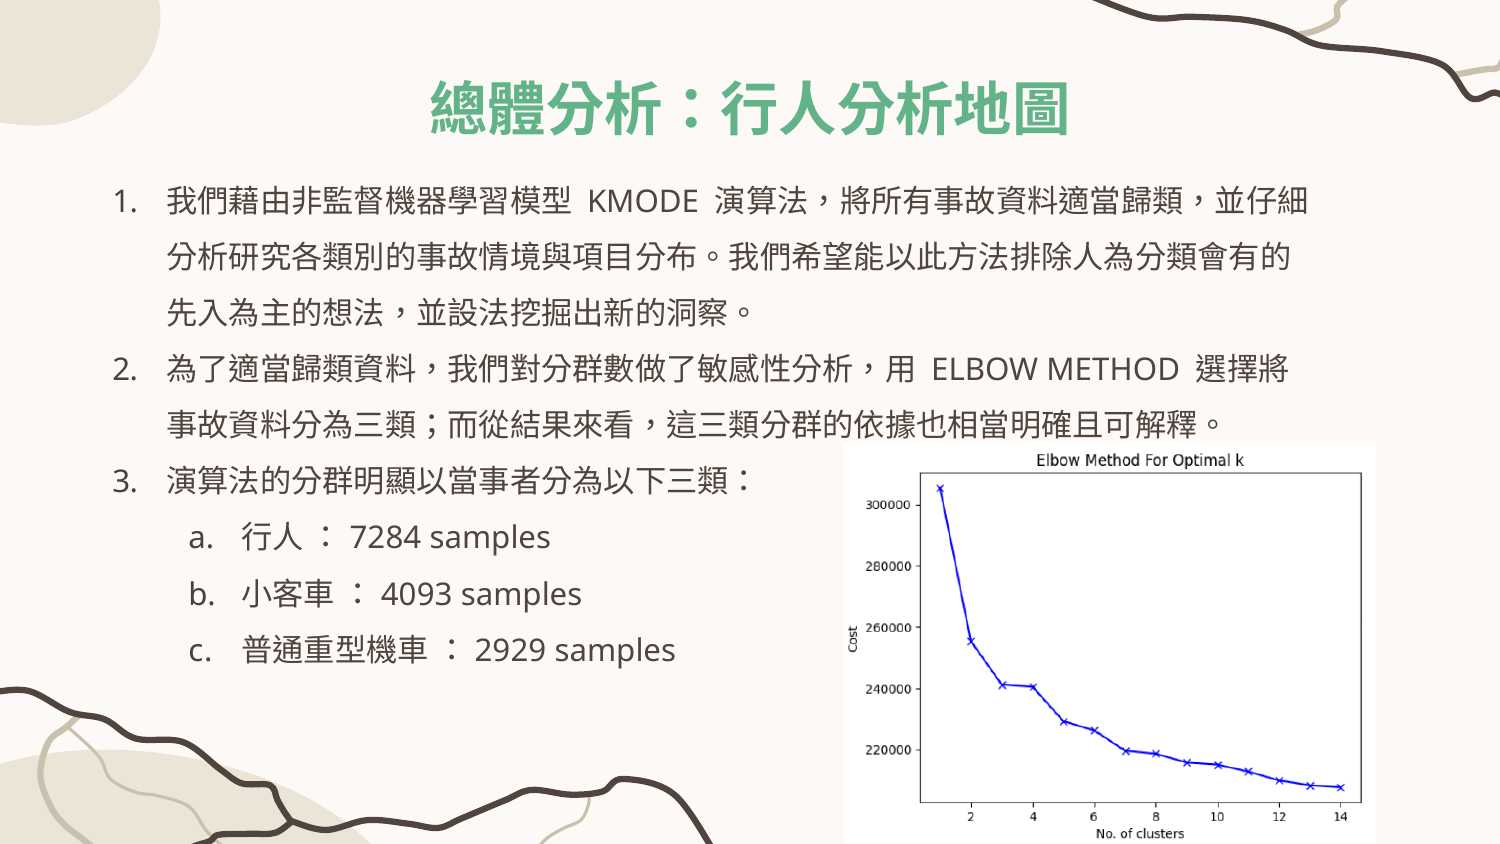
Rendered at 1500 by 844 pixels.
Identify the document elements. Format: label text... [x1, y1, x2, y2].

text_box 我們藉由非監督機器學習模型 KMODE 演算法，將所有事故資料適當歸類，並仔細分析研究各類別的事故情境與項目分布。我們希望能以此方法排除人為分類會有的先入為主的想法，並設法挖掘出新的洞察。 為了適當歸類資料，我們對分群數做了敏感性分析，用 ELBOW METHOD 選擇將事故資料分為三類；而從結果來看，這三類分群的依據也相當明確且可解釋。 演算法的分群明顯以當事者分為以下三類： 行人 ：7284 samples 小客車 ：4093 samples 普通重型機車 ：2929 samples [76, 147, 1328, 736]
title 總體分析：行人分析地圖 [124, 60, 1376, 155]
picture [844, 443, 1376, 844]
